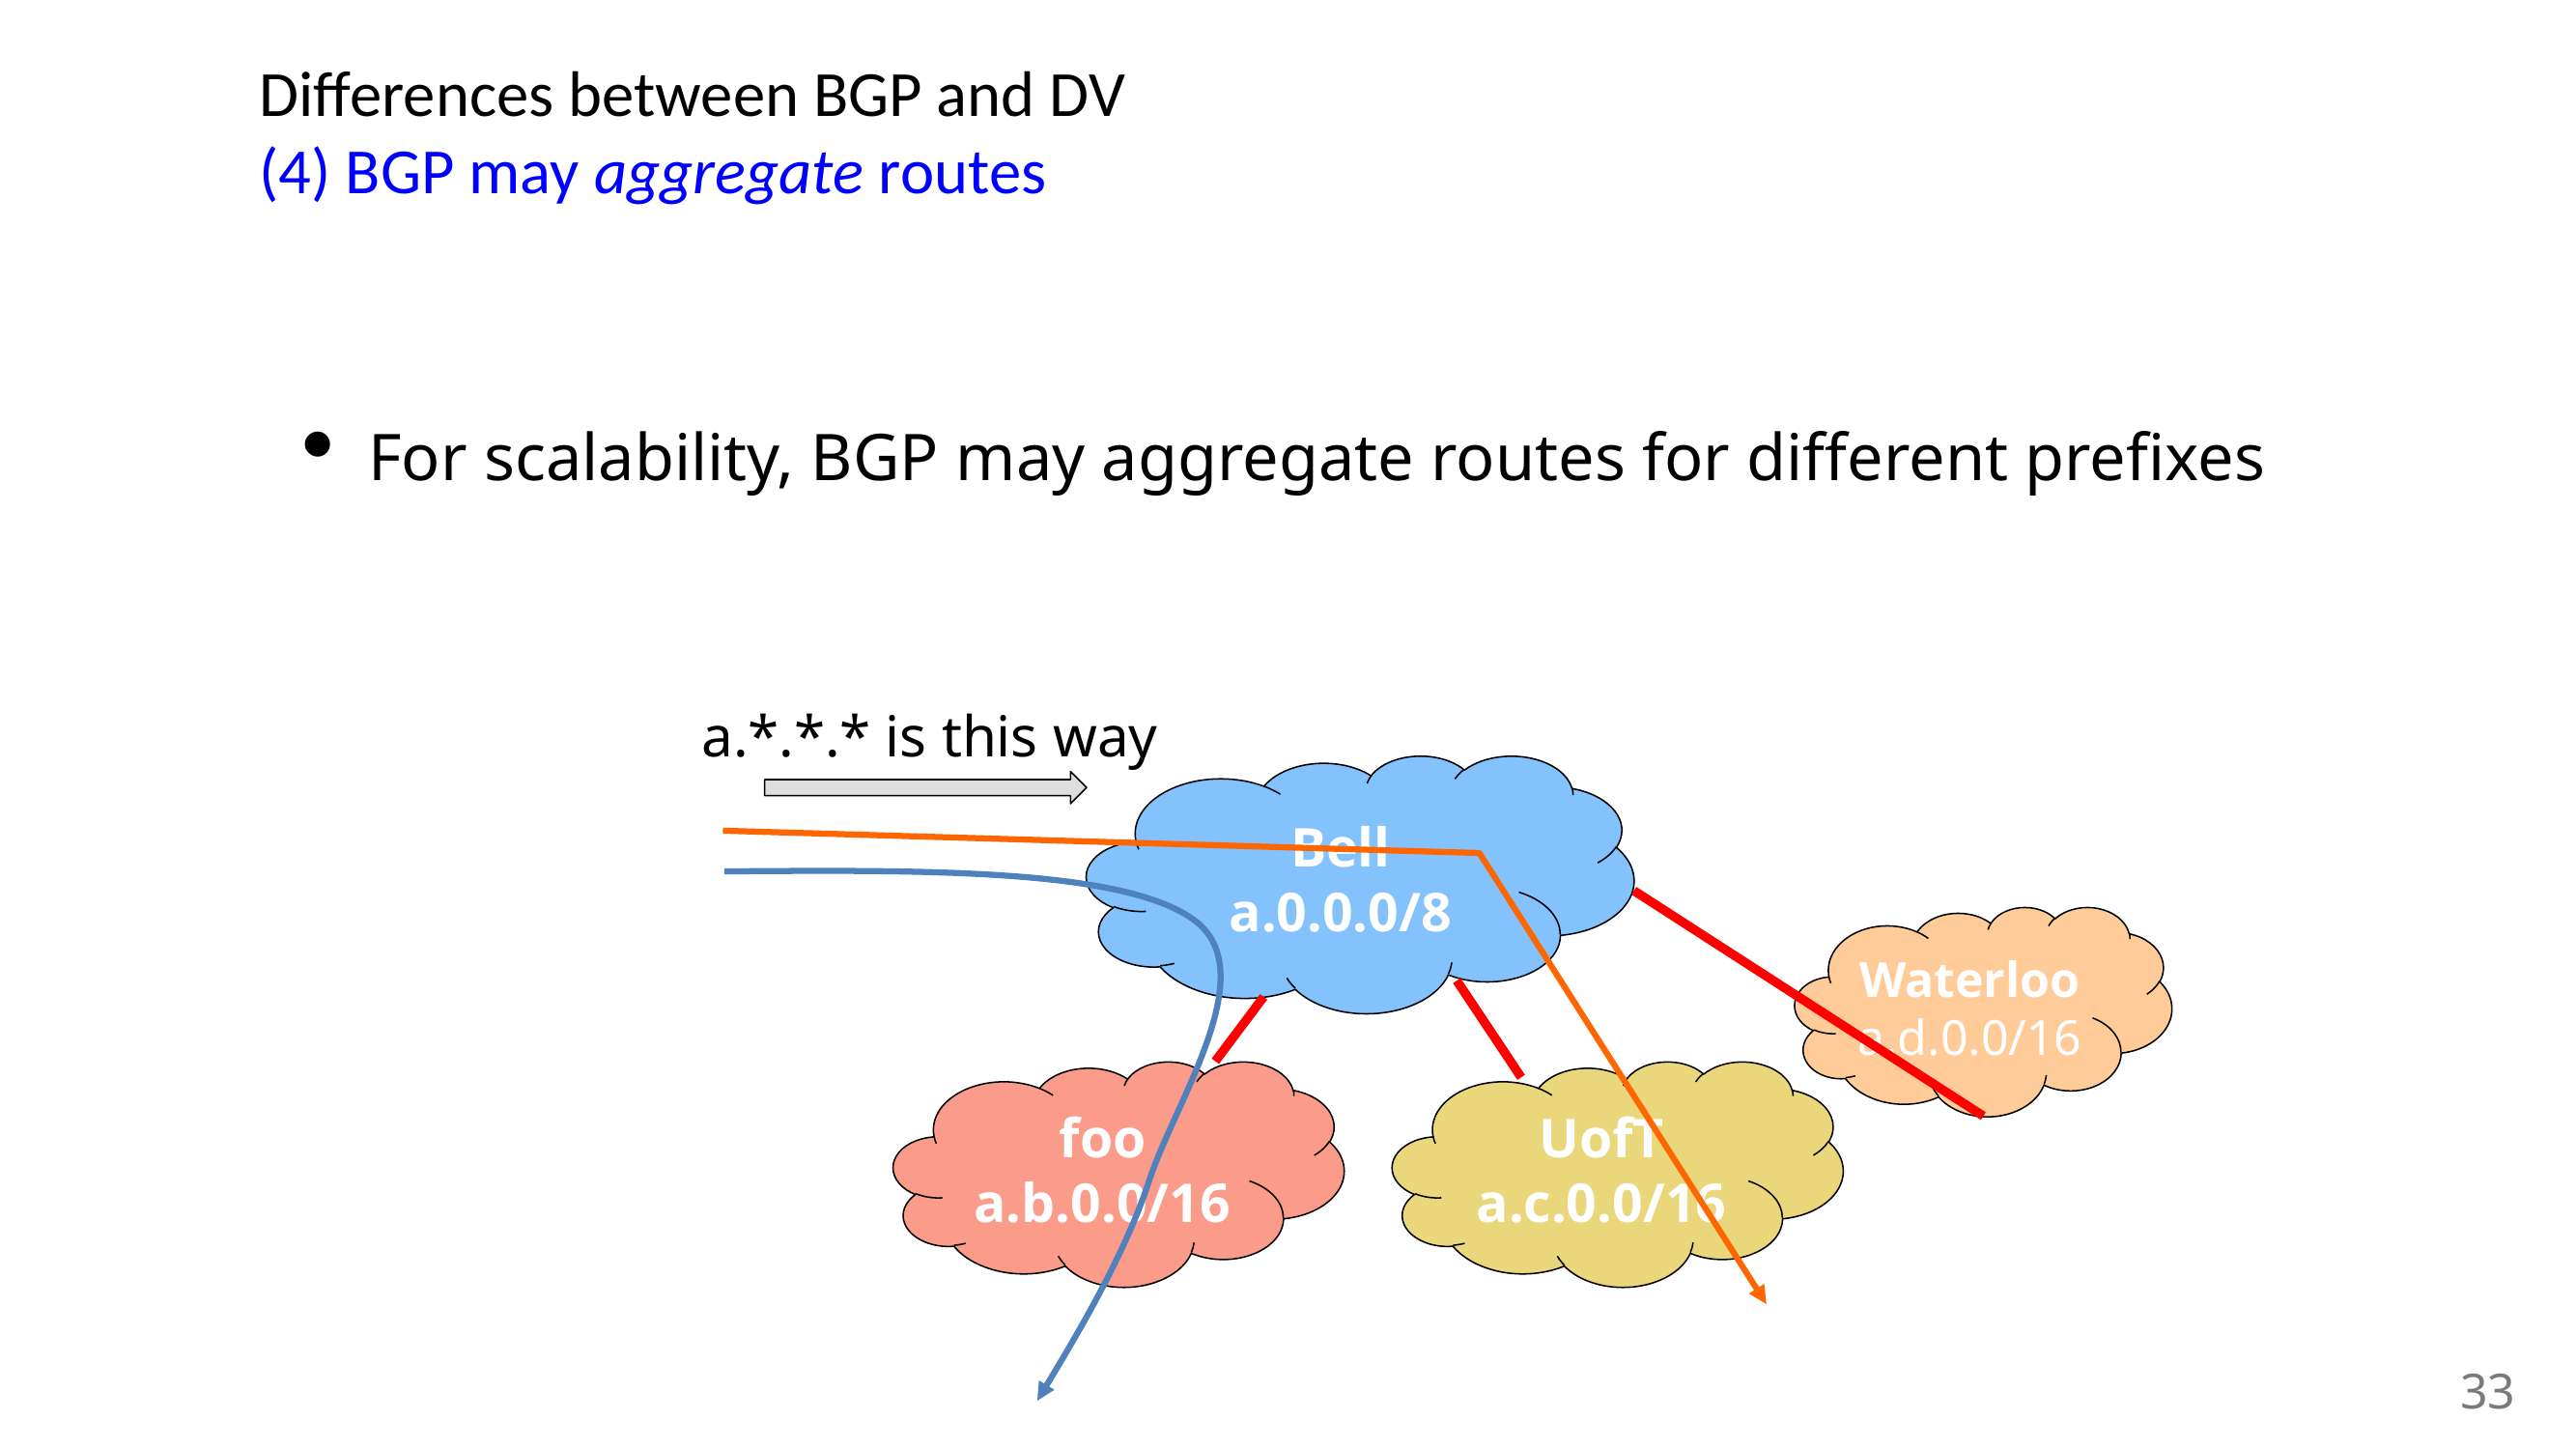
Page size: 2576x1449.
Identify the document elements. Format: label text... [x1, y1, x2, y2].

list For scalability, BGP may aggregate routes for different prefixes [250, 347, 2325, 563]
text_box UofT a.c.0.0/16 [1623, 1062, 1844, 1259]
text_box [1633, 890, 1797, 1012]
text_box foo a.b.0.0/16 [892, 1159, 946, 1247]
text_box UofT a.c.0.0/16 [1392, 1143, 1682, 1288]
title Differences between BGP and DV (4) BGP may aggregate routes [250, 0, 2325, 259]
text_box a.*.*.* is this way [687, 693, 1173, 776]
slide_number 33 [2453, 1359, 2522, 1434]
text_box Bell a.0.0.0/8 [1129, 755, 1634, 960]
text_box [1215, 996, 1264, 1062]
text_box [764, 776, 1088, 804]
text_box [723, 870, 1204, 1401]
text_box foo a.b.0.0/16 [1104, 1066, 1345, 1288]
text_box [1457, 980, 1522, 1078]
text_box Waterloo a.d.0.0/16 [1804, 907, 2172, 1118]
text_box Waterloo a.d.0.0/16 [1798, 1008, 1972, 1116]
text_box [722, 830, 1767, 1304]
